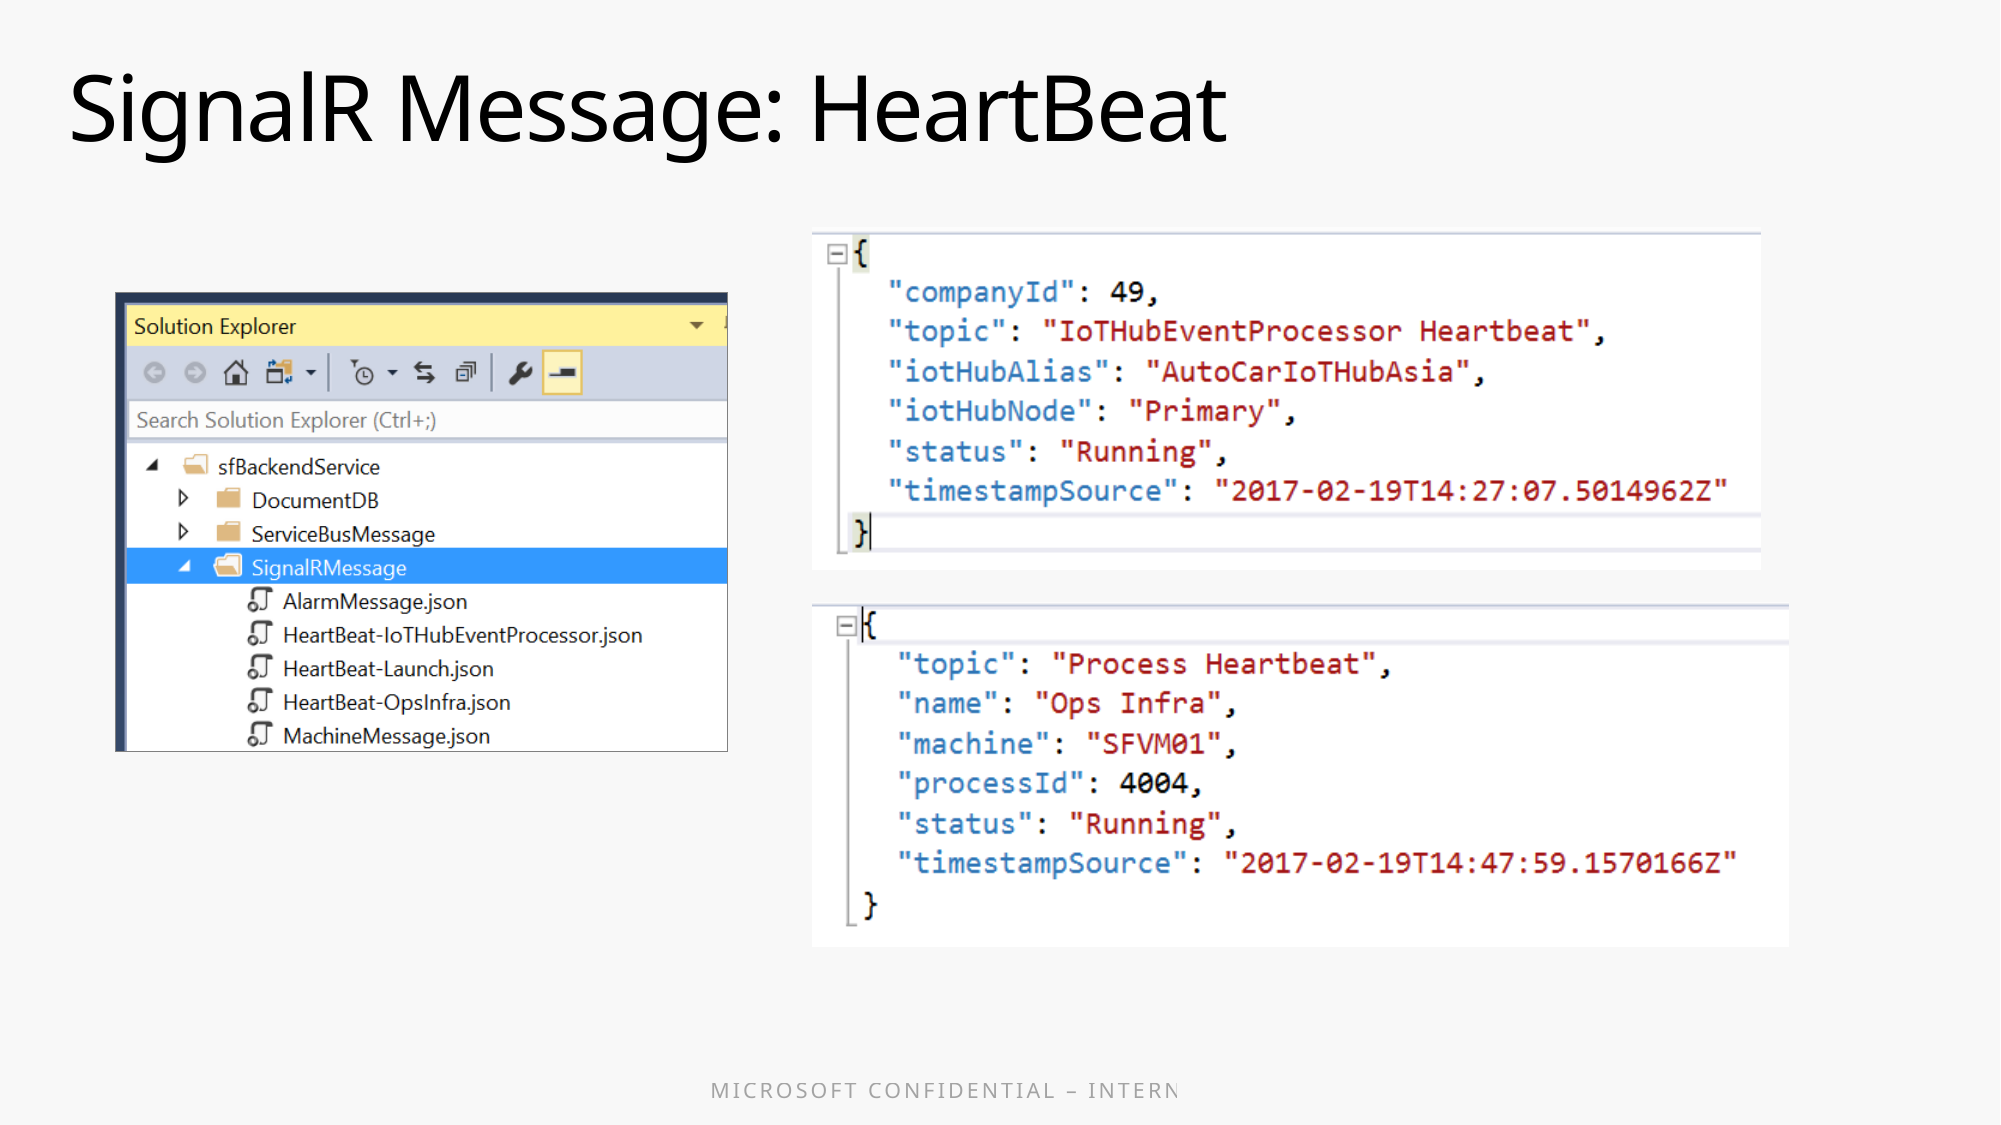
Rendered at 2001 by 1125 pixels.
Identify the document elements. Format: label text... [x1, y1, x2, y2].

picture [811, 227, 1761, 570]
picture [114, 292, 728, 752]
picture [811, 602, 1789, 947]
title SignalR Message: HeartBeat [44, 47, 1957, 196]
